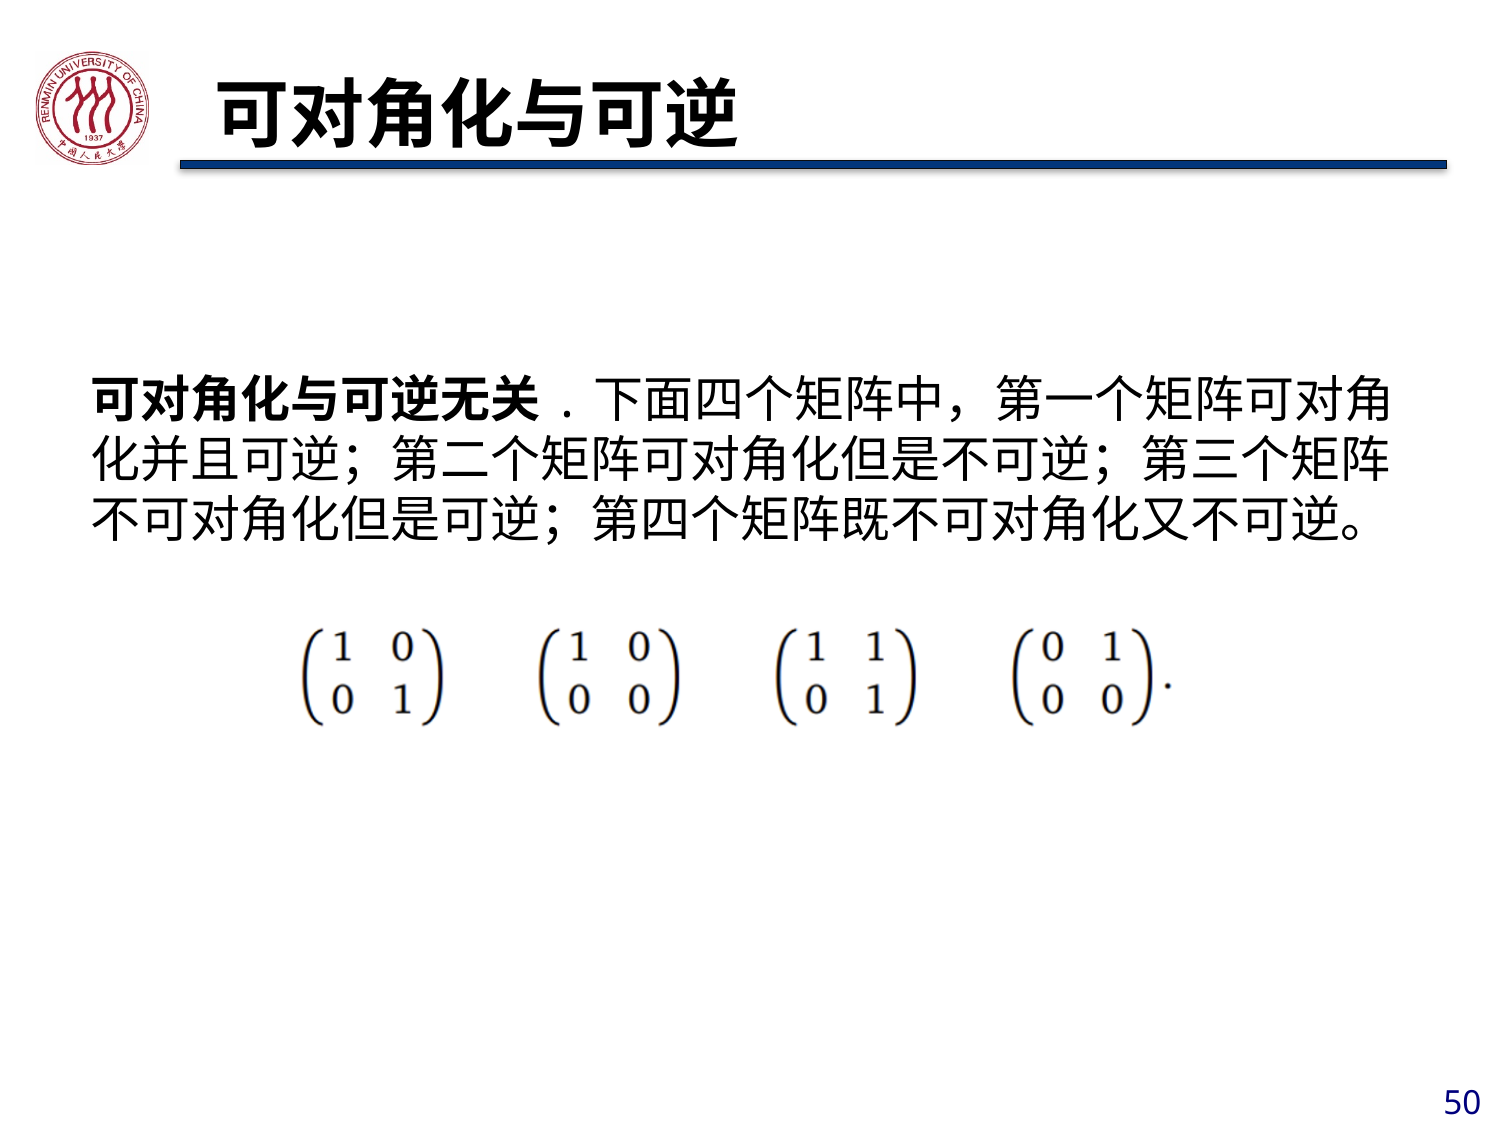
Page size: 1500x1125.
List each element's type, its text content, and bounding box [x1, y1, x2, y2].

picture [265, 609, 1202, 742]
title 可对角化与可逆 [198, 18, 1407, 205]
picture [35, 51, 149, 165]
list 可对角化与可逆无关.下面四个矩阵中，第一个矩阵可对角化并且可逆；第二个矩阵可对角化但是不可逆；第三个矩阵不可对角化但是可逆；第四个矩阵既不可对角化又不可逆。 [75, 219, 1425, 1094]
